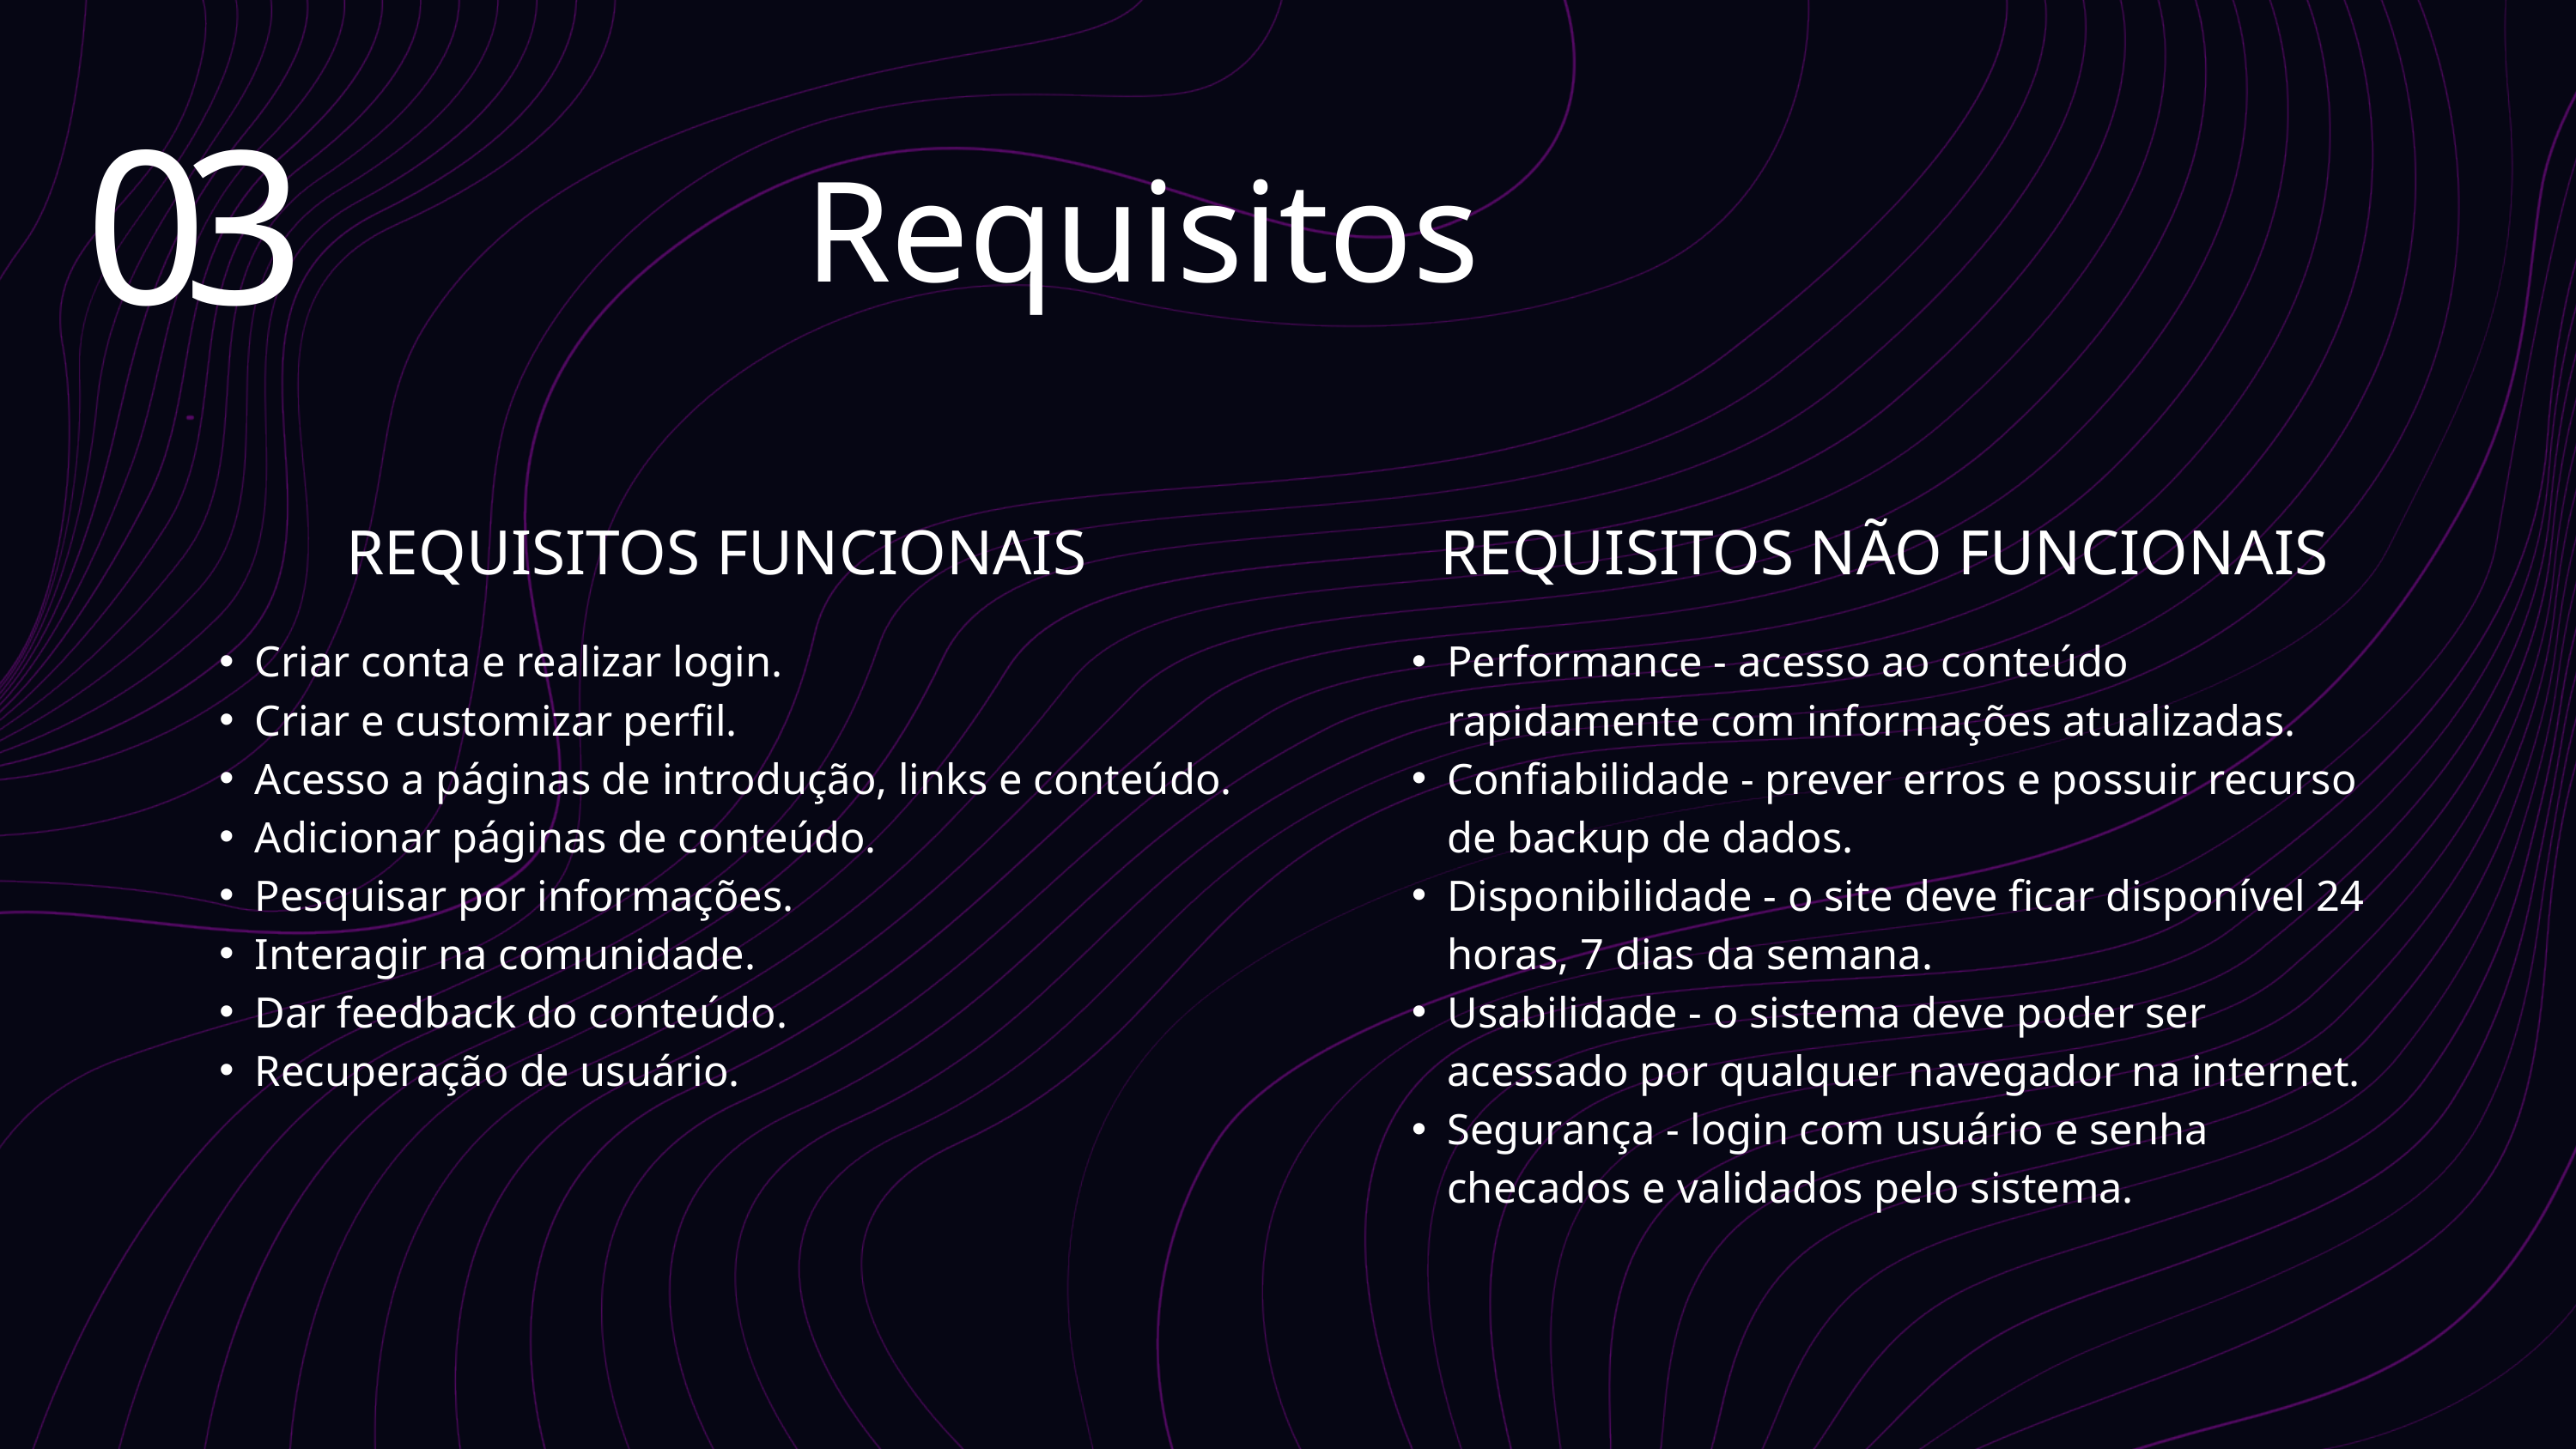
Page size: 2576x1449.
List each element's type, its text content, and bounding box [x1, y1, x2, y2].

text_box Requisitos [805, 143, 1771, 311]
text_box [1376, 513, 2393, 1260]
text_box 03 [86, 48, 311, 347]
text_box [183, 513, 1249, 1144]
text_box [0, 0, 2576, 1449]
